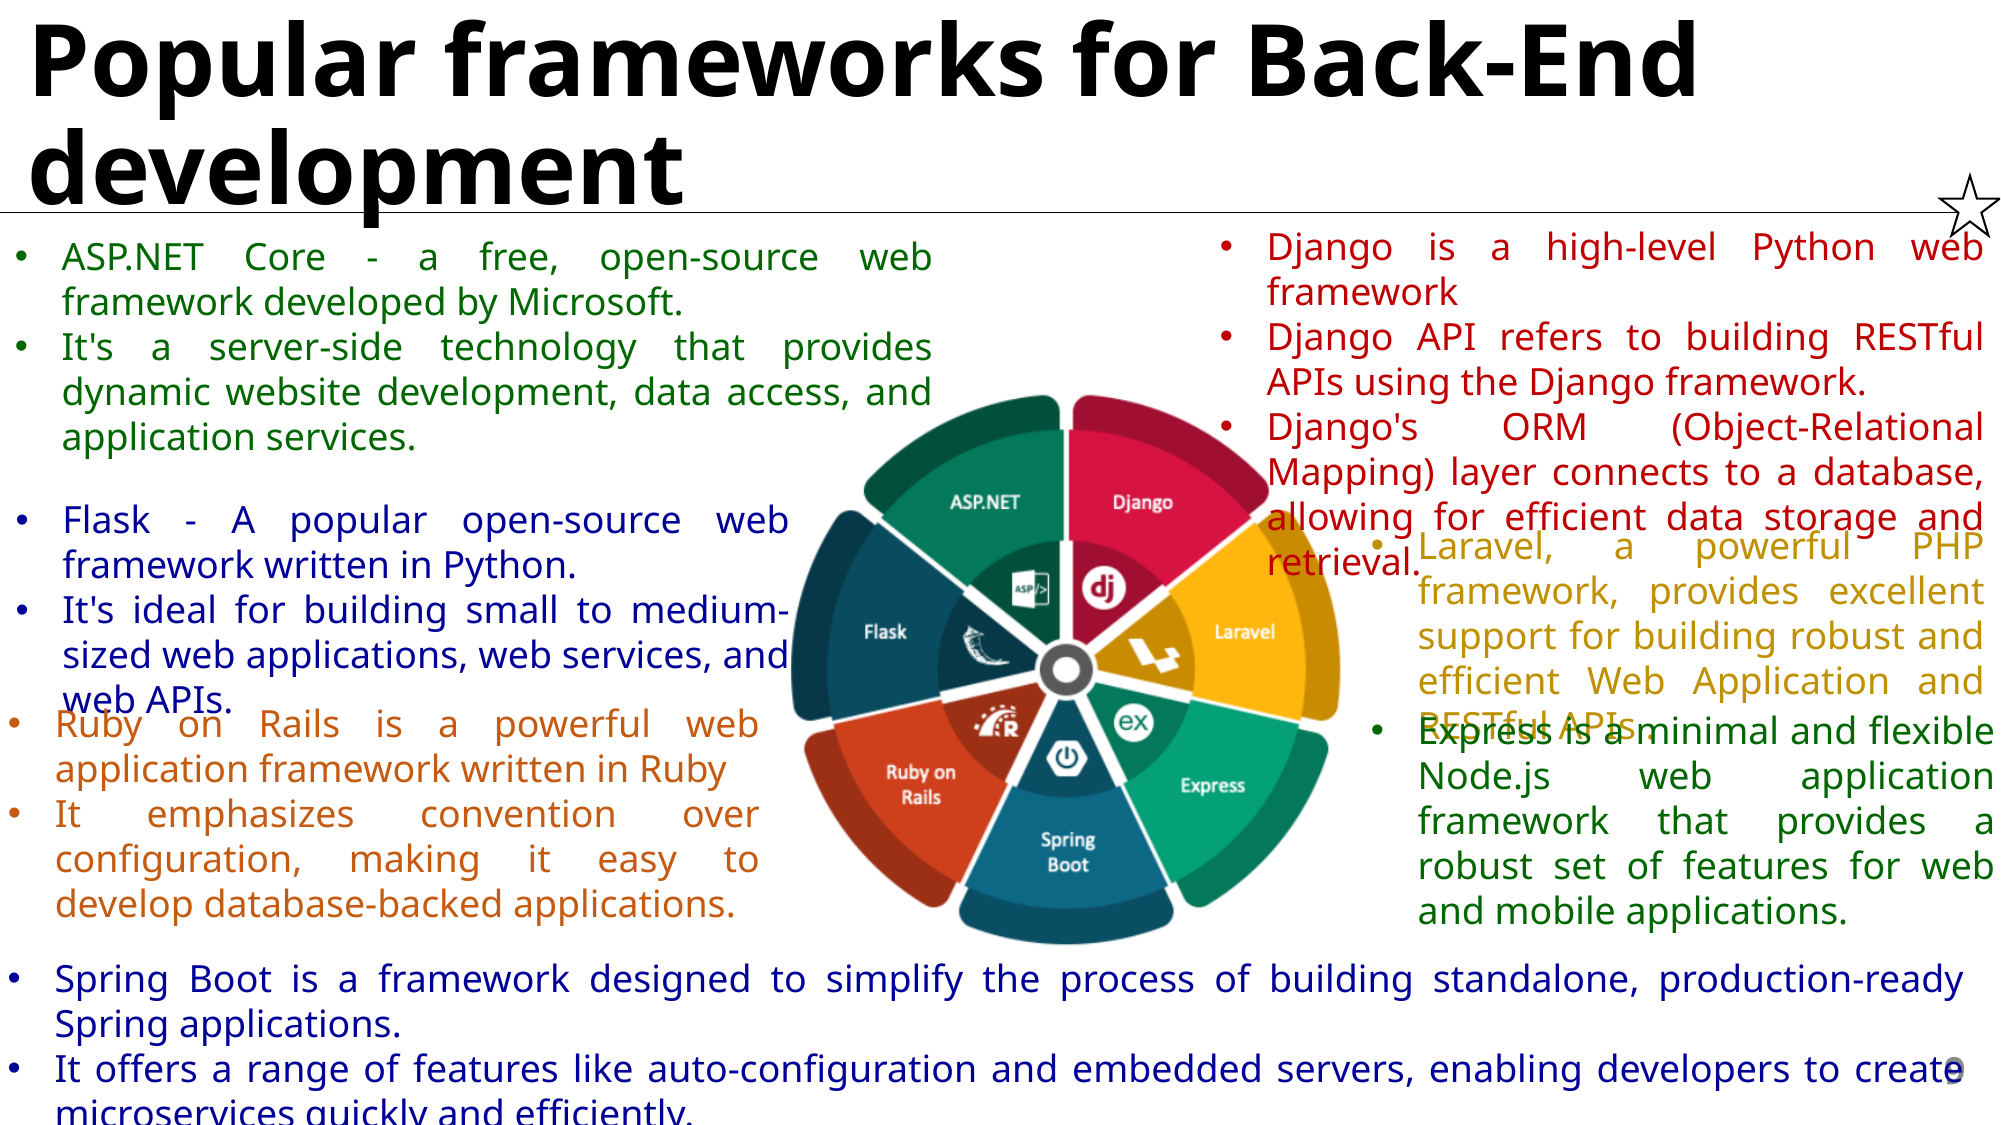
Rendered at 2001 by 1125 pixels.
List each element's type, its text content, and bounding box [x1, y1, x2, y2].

title Popular frameworks for Back-End development [12, 24, 1981, 213]
picture [632, 389, 1521, 951]
text_box ASP.NET Core - a free, open-source web framework developed by Microsoft. It's a server-side technology that provides dynamic website development, data access, and application services. [0, 225, 949, 466]
text_box Django is a high-level Python web framework Django API refers to building RESTful APIs using the Django framework. Django's ORM (Object-Relational Mapping) layer connects to a database, allowing for efficient data storage and retrieval. [1205, 215, 2000, 514]
text_box Spring Boot is a framework designed to simplify the process of building standalone, production-ready Spring applications. It offers a range of features like auto-configuration and embedded servers, enabling developers to create microservices quickly and efficiently. [0, 947, 1981, 1125]
slide_number 9 [1412, 1042, 1981, 1103]
text_box Laravel, a powerful PHP framework, provides excellent support for building robust and efficient Web Application and RESTful APIs . [1521, 514, 2000, 699]
text_box Express is a minimal and flexible Node.js web application framework that provides a robust set of features for web and mobile applications. [1521, 699, 2000, 940]
text_box Flask - A popular open-source web framework written in Python. It's ideal for building small to medium-sized web applications, web services, and web APIs. [0, 489, 632, 692]
text_box Ruby on Rails is a powerful web application framework written in Ruby It emphasizes convention over configuration, making it easy to develop database-backed applications. [0, 692, 632, 933]
